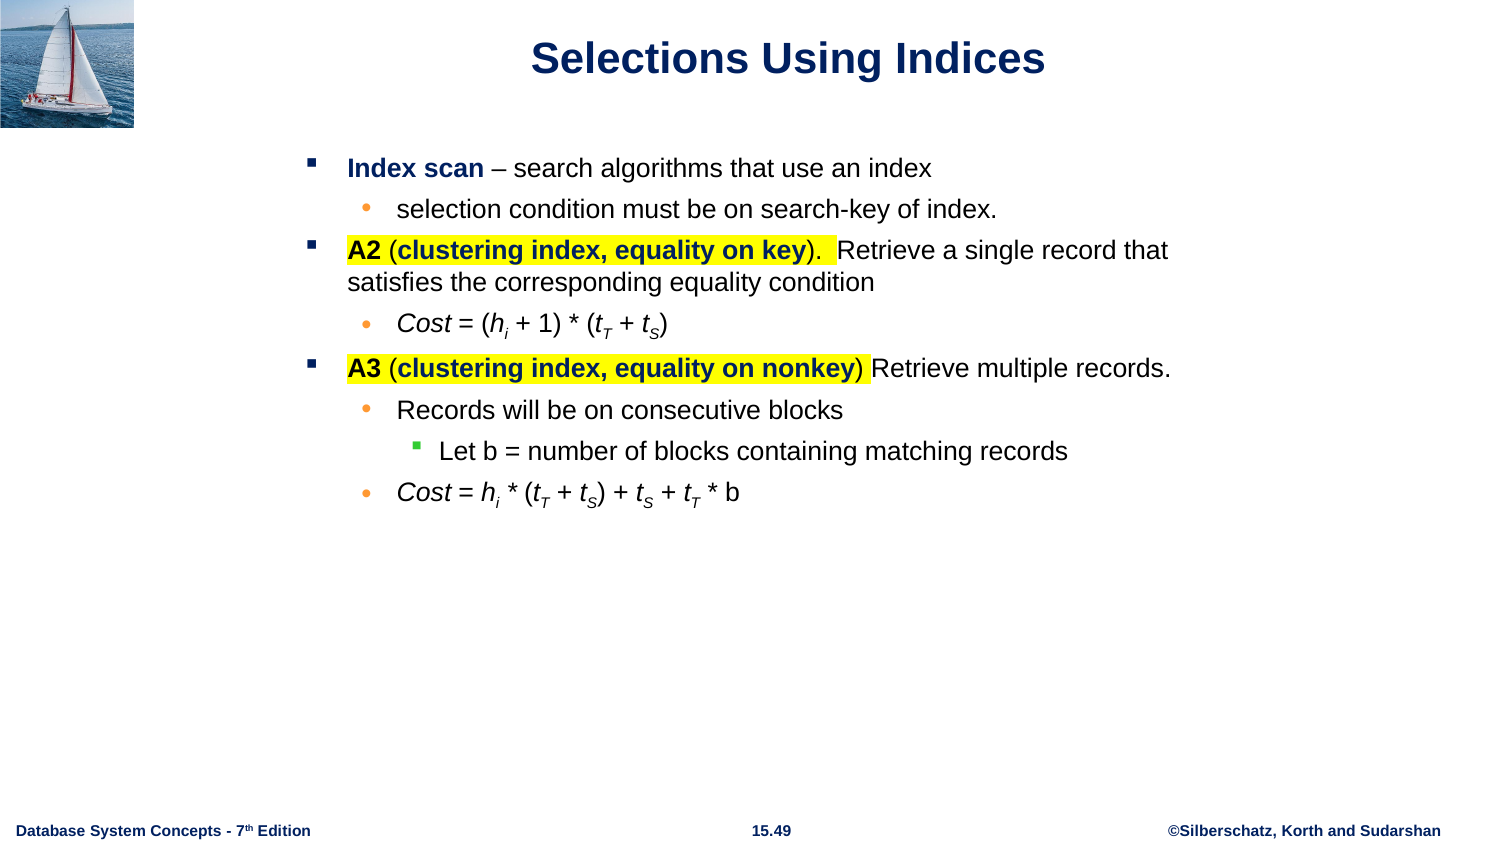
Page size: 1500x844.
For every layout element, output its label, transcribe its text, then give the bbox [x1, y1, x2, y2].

picture [0, 0, 134, 128]
list Index scan – search algorithms that use an index selection condition must be on search-key of index. A2 (clustering index, equality on key). Retrieve a single record that satisfies the corresponding equality condition Cost = (hi + 1) * (tT + tS) A3 (clustering index, equality on nonkey) Retrieve multiple records. Records will be on consecutive blocks Let b = number of blocks containing matching records Cost = hi * (tT + tS) + tS + tT * b [290, 143, 1228, 582]
title Selections Using Indices [125, 14, 1452, 90]
